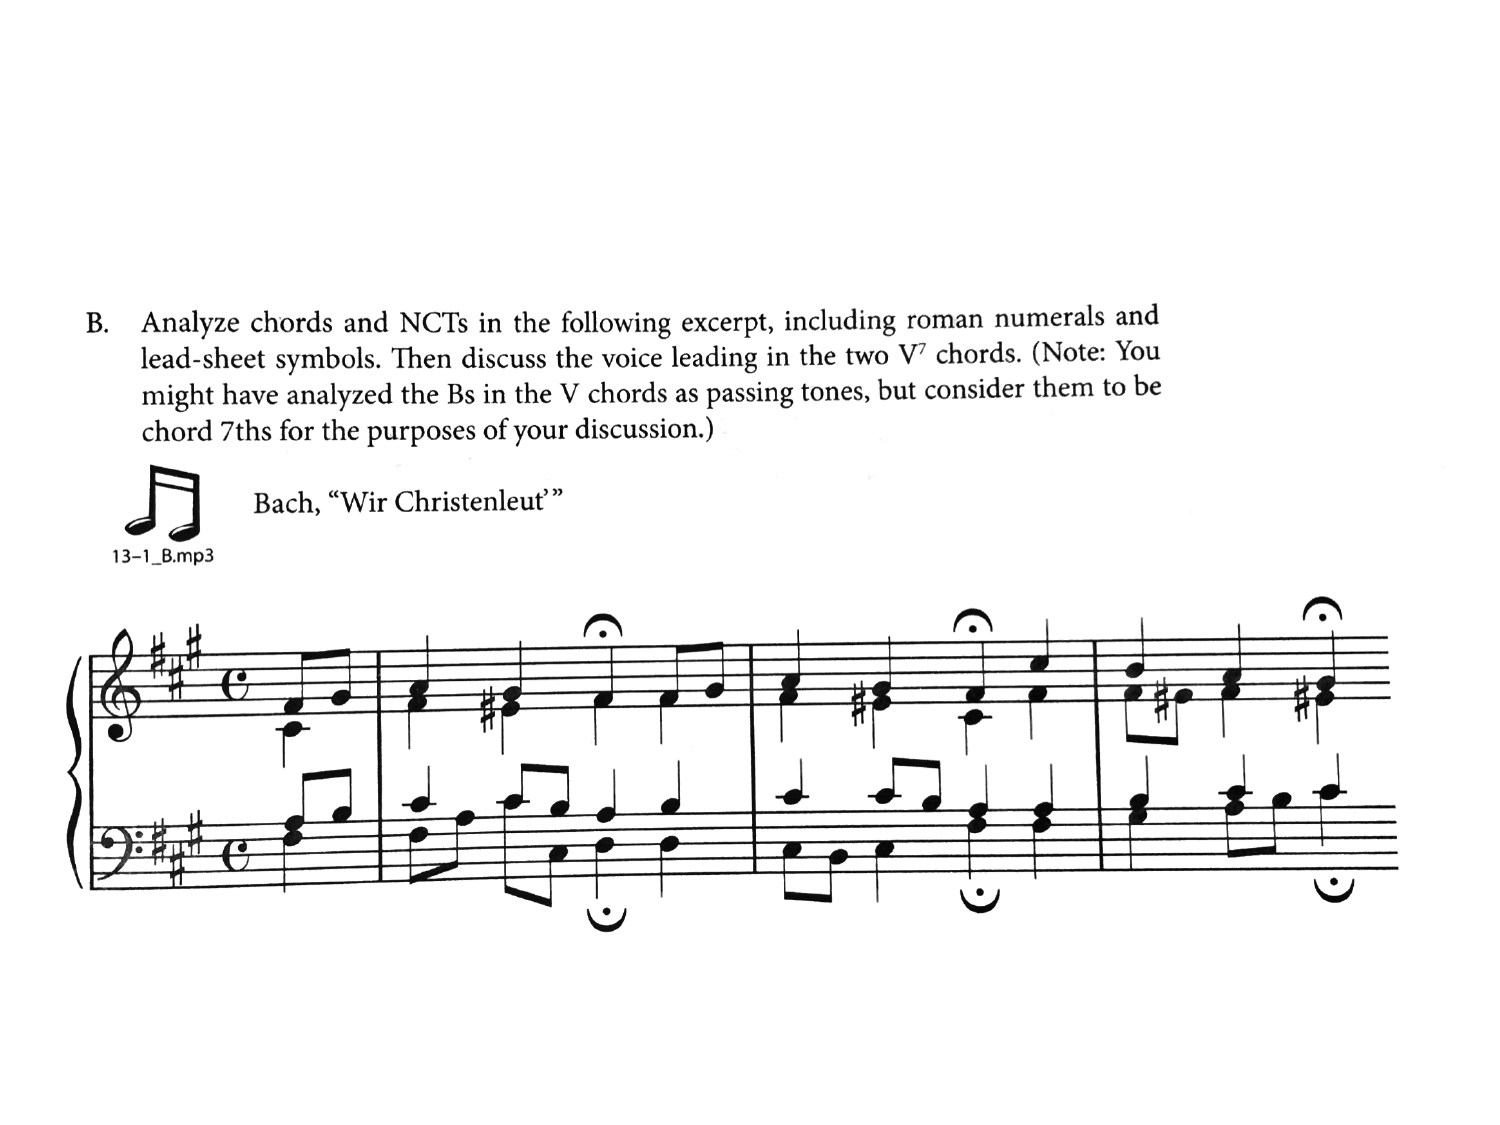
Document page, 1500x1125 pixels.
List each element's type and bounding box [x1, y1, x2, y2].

list [0, 249, 1445, 939]
